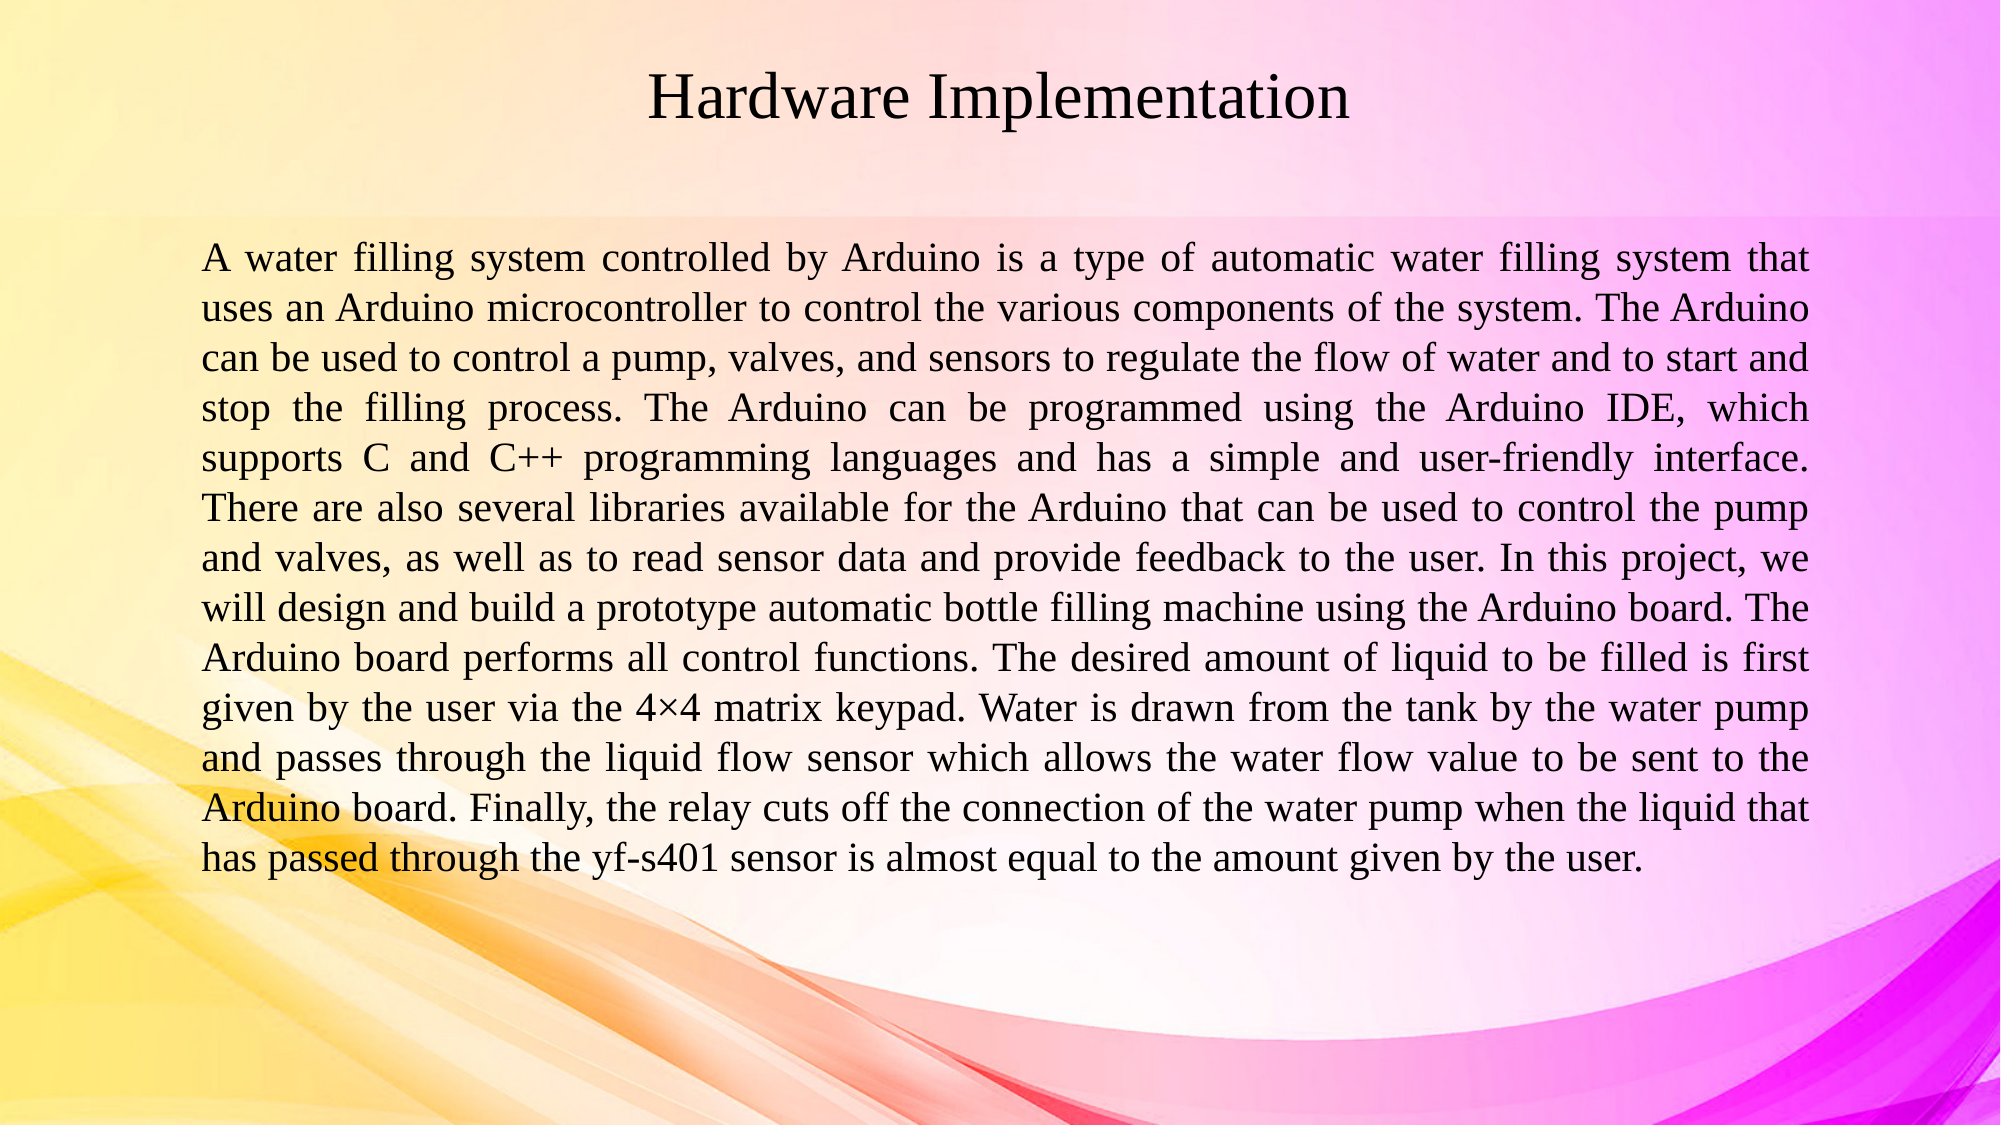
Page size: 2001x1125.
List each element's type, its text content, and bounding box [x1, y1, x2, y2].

text_box Hardware Implementation [287, 44, 1713, 140]
text_box A water filling system controlled by Arduino is a type of automatic water filling system that uses an Arduino microcontroller to control the various components of the system. The Arduino can be used to control a pump, valves, and sensors to regulate the flow of water and to start and stop the filling process. The Arduino can be programmed using the Arduino IDE, which supports C and C++ programming languages and has a simple and user-friendly interface. There are also several libraries available for the Arduino that can be used to control the pump and valves, as well as to read sensor data and provide feedback to the user. In this project, we will design and build a prototype automatic bottle filling machine using the Arduino board. The Arduino board performs all control functions. The desired amount of liquid to be filled is first given by the user via the 4×4 matrix keypad. Water is drawn from the tank by the water pump and passes through the liquid flow sensor which allows the water flow value to be sent to the Arduino board. Finally, the relay cuts off the connection of the water pump when the liquid that has passed through the yf-s401 sensor is almost equal to the amount given by the user. [186, 221, 1826, 887]
picture [0, 0, 2001, 1125]
